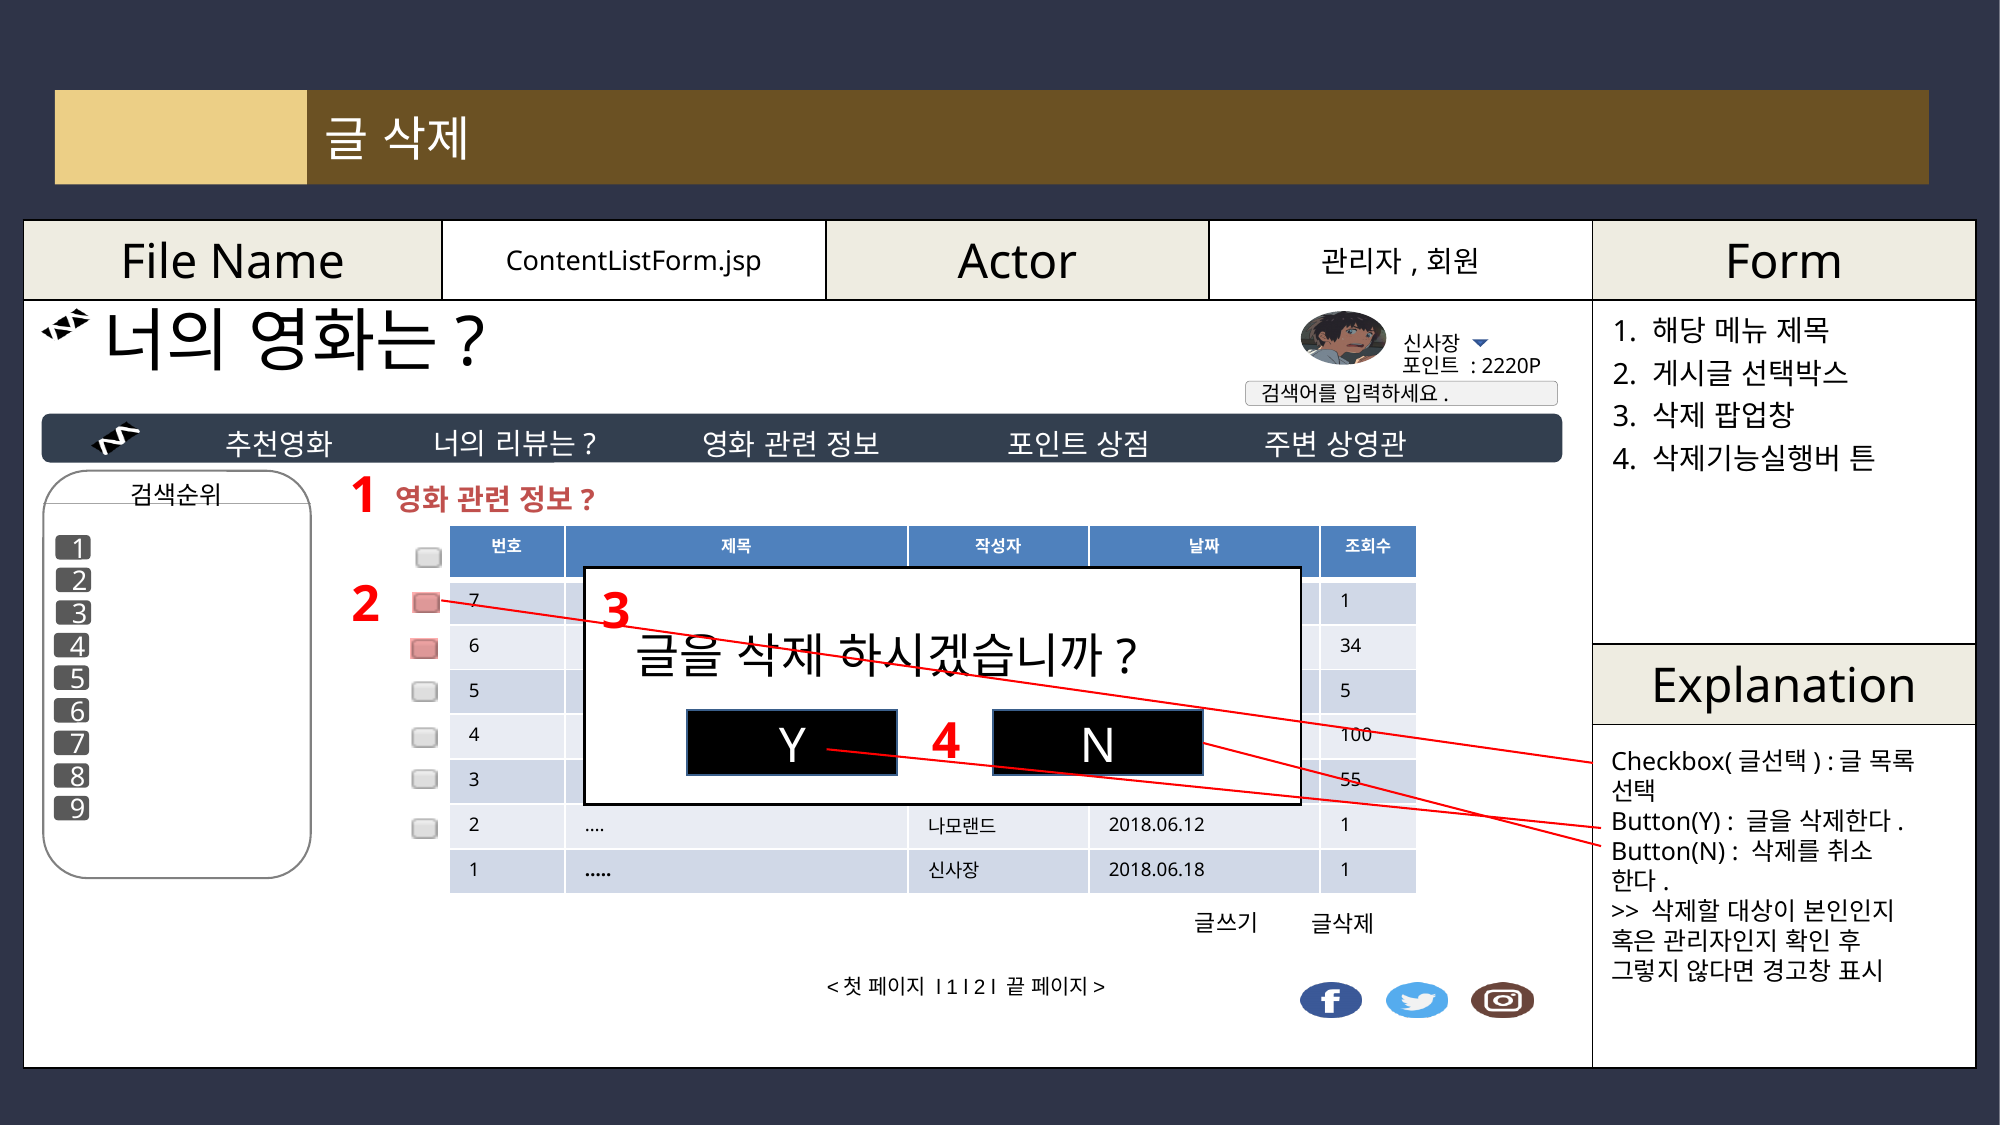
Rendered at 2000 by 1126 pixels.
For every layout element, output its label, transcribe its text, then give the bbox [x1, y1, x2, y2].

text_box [1202, 742, 1602, 847]
table_cell [24, 389, 1592, 1067]
table_cell 1. 해당 메뉴 제목 2. 게시글 선택박스 3. 삭제 팝업창 4. 삭제기능실행버 튼 [1593, 301, 1975, 643]
text_box [54, 89, 308, 186]
picture [410, 817, 438, 839]
picture [410, 680, 438, 702]
picture [410, 768, 438, 789]
table_header ContentListForm.jsp [443, 221, 825, 287]
picture [410, 726, 438, 748]
table_header 관리자,회원 [1210, 221, 1592, 299]
table_header File Name [24, 221, 441, 287]
picture [414, 546, 442, 568]
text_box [441, 600, 1593, 763]
table_cell [1593, 725, 1975, 1067]
picture [412, 592, 440, 613]
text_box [41, 291, 1582, 1033]
table_header Actor [827, 221, 1208, 291]
picture [410, 638, 438, 659]
text_box 너의 영화는? [0, 287, 1029, 389]
table_cell [1582, 301, 1592, 600]
text_box 글 삭제 [308, 89, 1930, 186]
table_header Form [1593, 221, 1975, 299]
table_cell Explanation [1593, 645, 1975, 724]
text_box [826, 749, 1202, 828]
text_box Checkbox(글선택) :글 목록 선택 Button(Y) : 글을 삭제한다. Button(N) : 삭제를 취소 한다. >> 삭제할 대상이 본인인지 혹은 관리자인지 확인 후 그렇지 않다면 경고창 표시 [1593, 736, 1956, 994]
